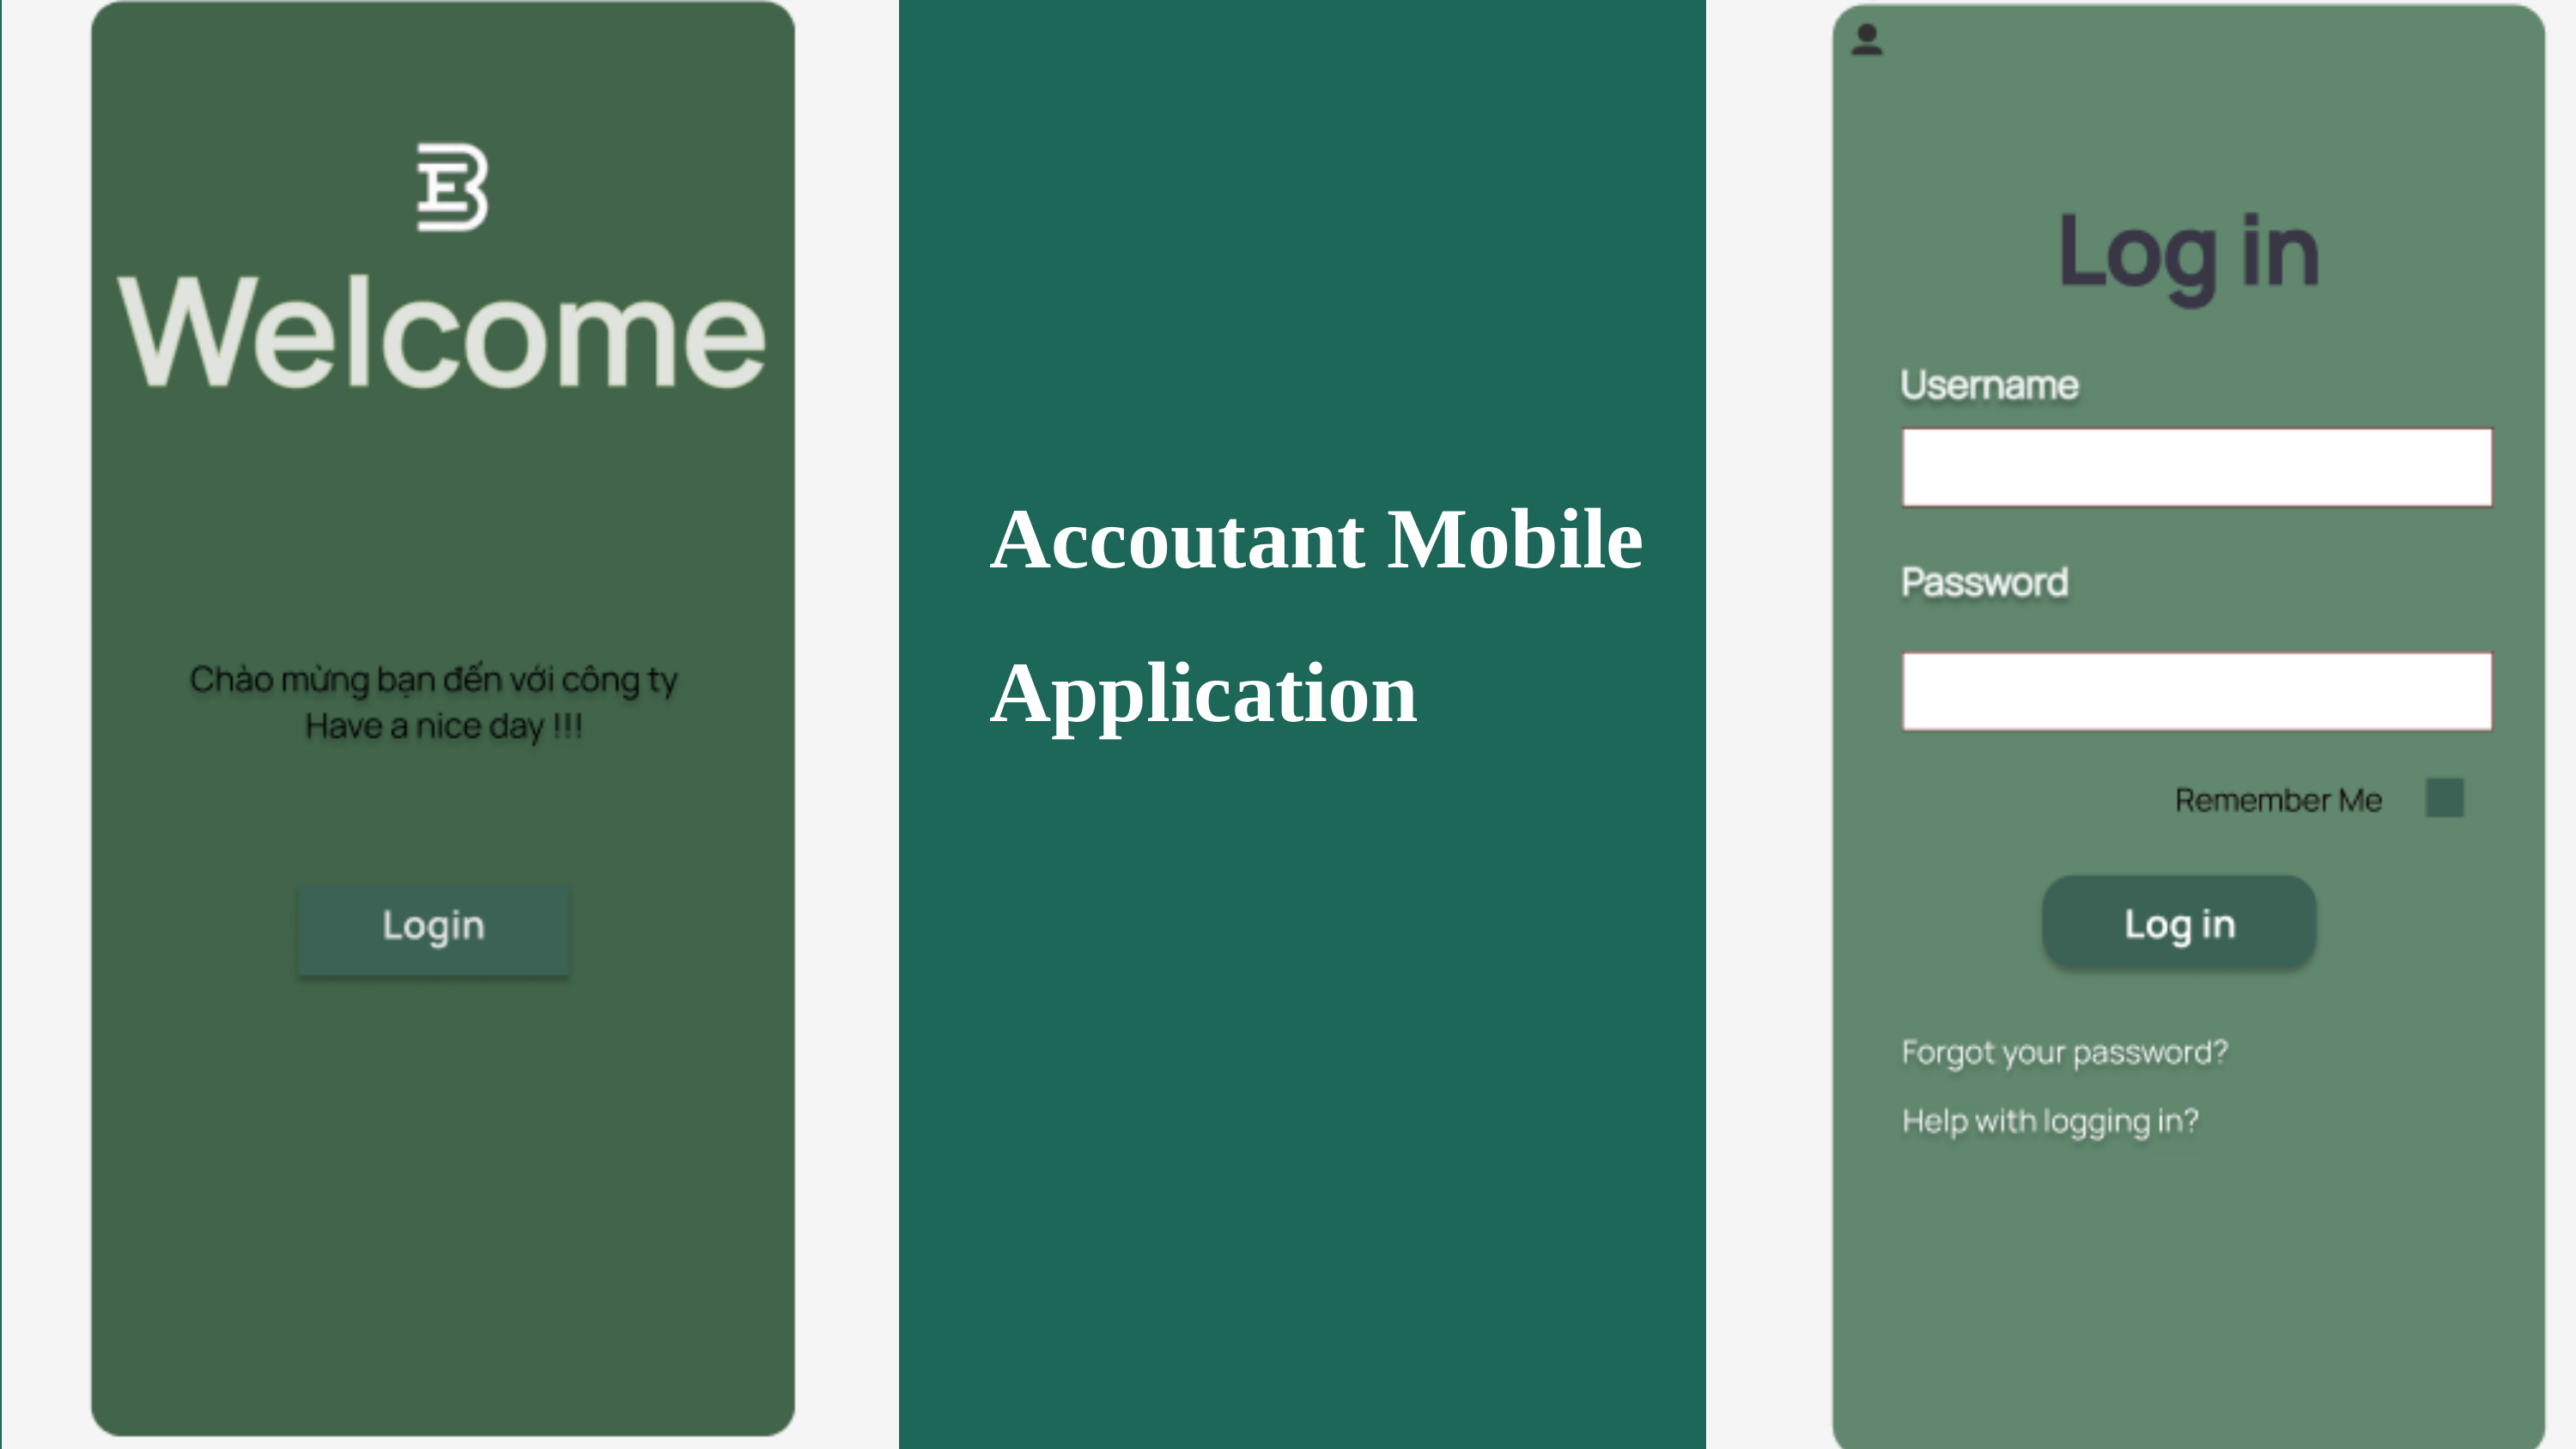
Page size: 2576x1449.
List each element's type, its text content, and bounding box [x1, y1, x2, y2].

picture [1, 0, 900, 1449]
picture [1706, 0, 2576, 1449]
text_box Accoutant Mobile Application [976, 423, 1702, 746]
